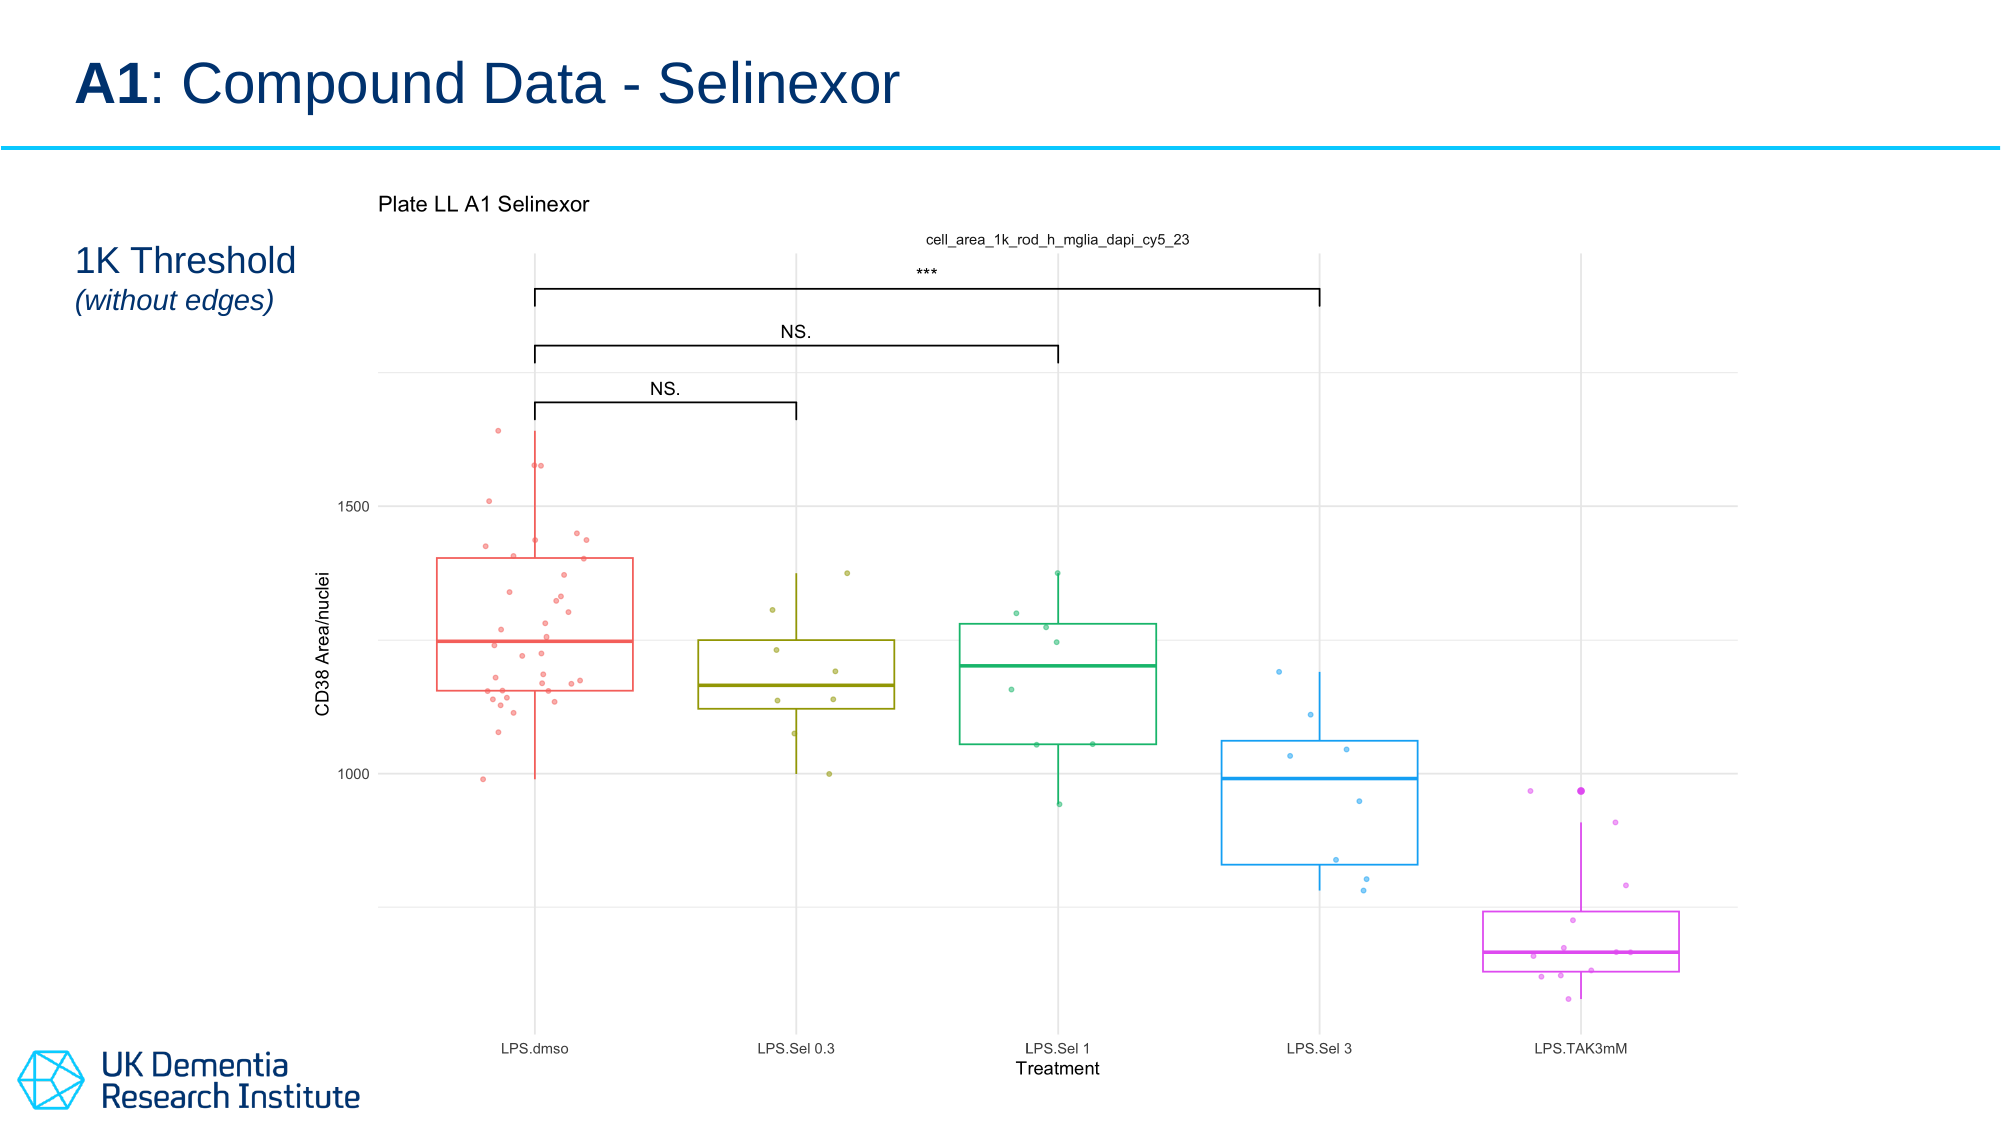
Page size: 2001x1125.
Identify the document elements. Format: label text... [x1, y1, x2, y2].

text_box 1K Threshold (without edges) [59, 228, 306, 324]
picture [0, 186, 1747, 1125]
text_box A1: Compound Data - Selinexor [59, 38, 1694, 123]
